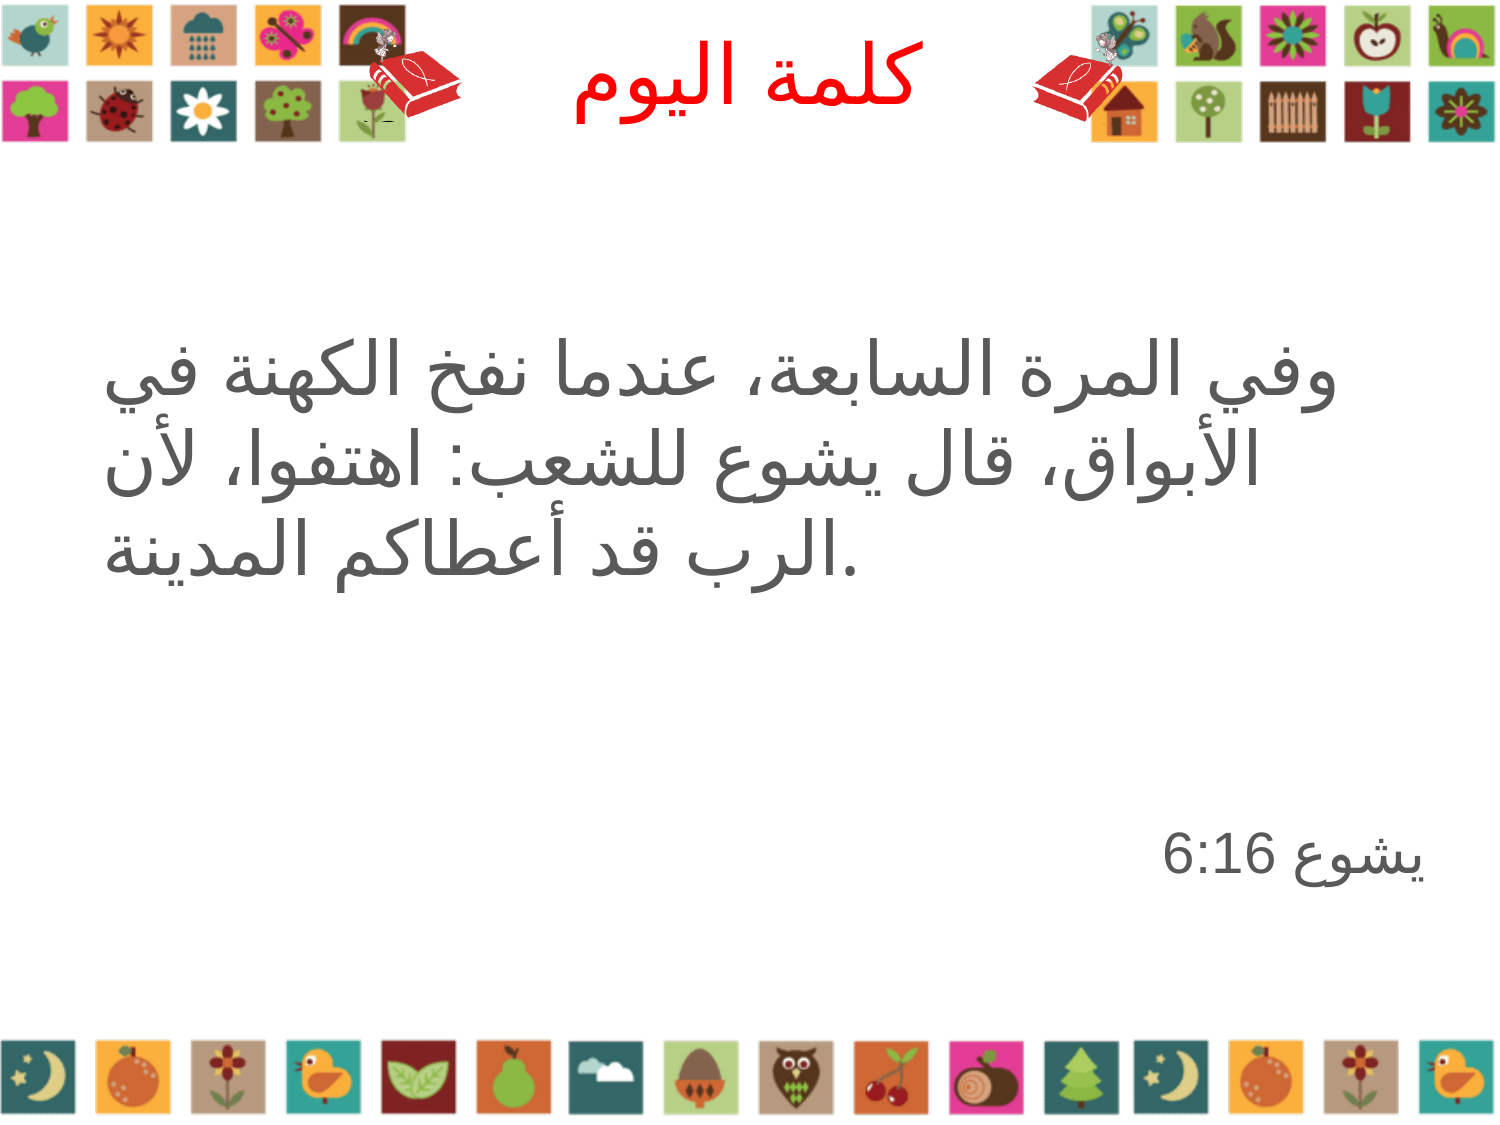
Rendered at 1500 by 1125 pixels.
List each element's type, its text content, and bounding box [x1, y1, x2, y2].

text_box يشوع 6:16 [808, 807, 1441, 893]
picture [0, 3, 494, 150]
picture [1000, 3, 1500, 150]
text_box كلمة اليوم [492, 13, 1078, 129]
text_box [0, 1028, 1500, 1118]
text_box وفي المرة السابعة، عندما نفخ الكهنة في الأبواق، قال يشوع للشعب: اهتفوا، لأن الرب قد أعطاكم المدينة. [87, 313, 1435, 599]
